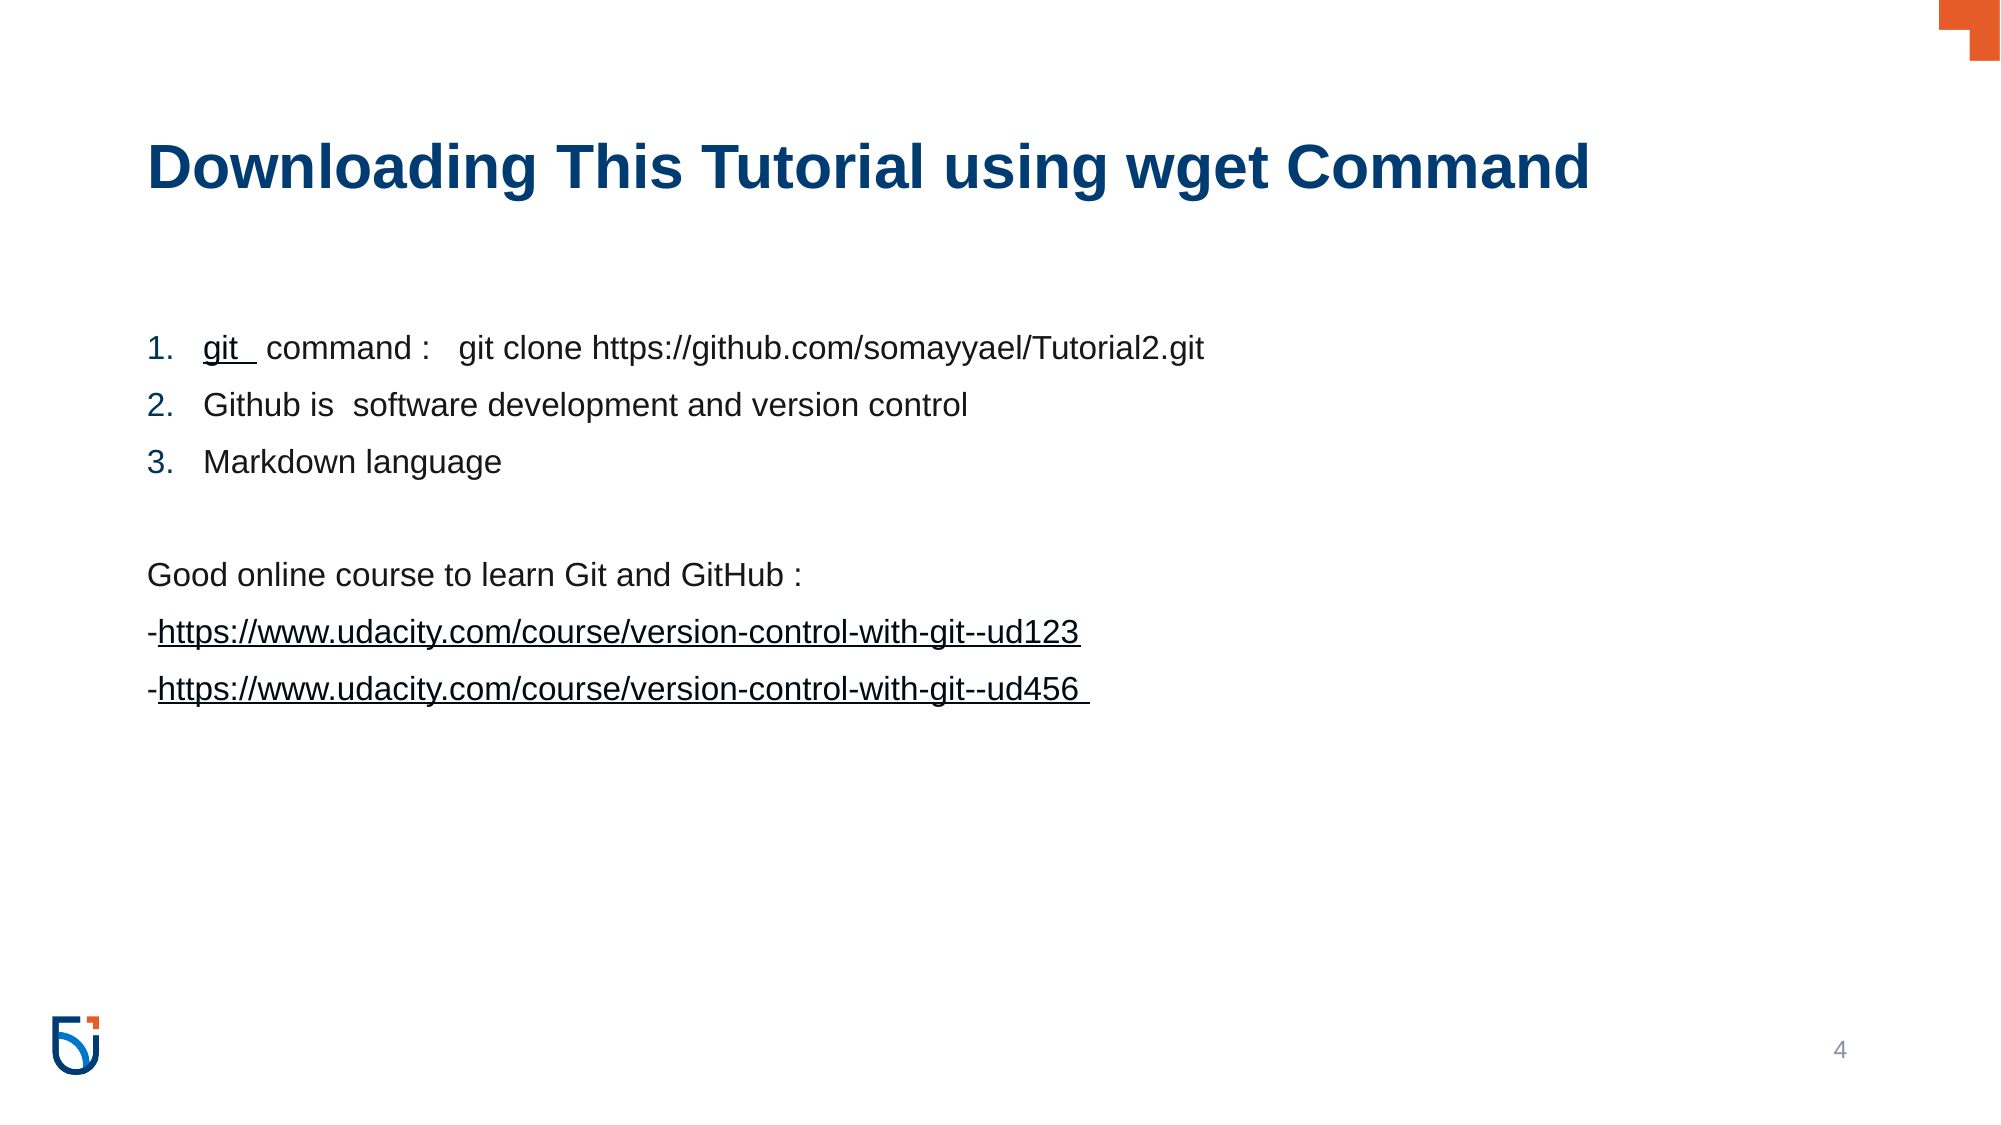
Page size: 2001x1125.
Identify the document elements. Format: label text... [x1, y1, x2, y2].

list git command : git clone https://github.com/somayyael/Tutorial2.git Github is software development and version control Markdown language Good online course to learn Git and GitHub : -https://www.udacity.com/course/version-control-with-git--ud123 -https://www.udacity.com/course/version-control-with-git--ud456 [132, 323, 1863, 966]
picture [52, 1016, 99, 1075]
picture [1939, 0, 2000, 61]
title Downloading This Tutorial using wget Command [132, 59, 1863, 278]
slide_number 4 [1412, 1019, 1863, 1079]
